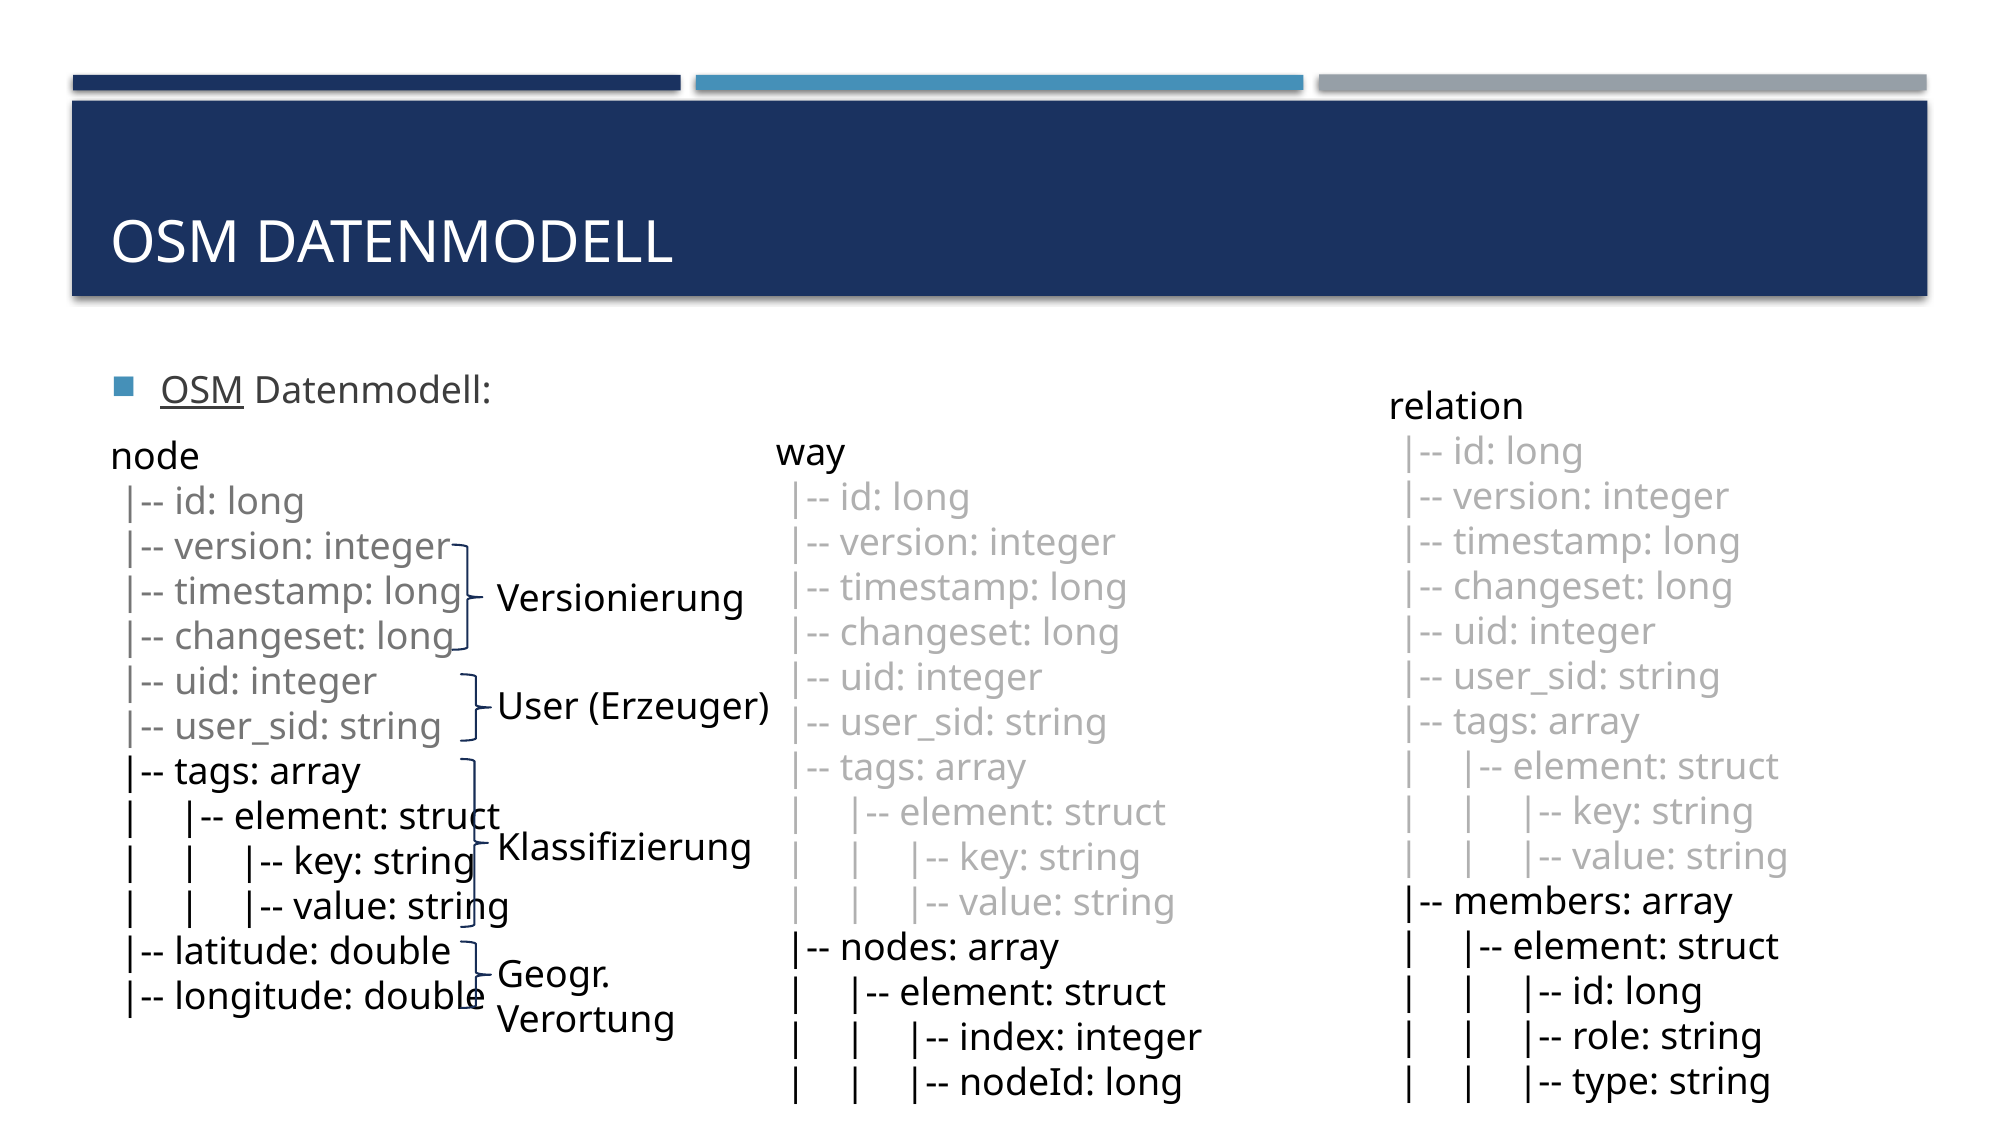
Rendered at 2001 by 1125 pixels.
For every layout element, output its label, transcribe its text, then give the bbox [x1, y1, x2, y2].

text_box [451, 544, 795, 651]
text_box relation |-- id: long |-- version: integer |-- timestamp: long |-- changeset: long |-- uid: integer |-- user_sid: string |-- tags: array | |-- element: struct | | |-- key: string | | |-- value: string |-- members: array | |-- element: struct | | |-- id: long | | |-- role: string | | |-- type: string [1373, 374, 1958, 1110]
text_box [460, 758, 795, 928]
text_box way |-- id: long |-- version: integer |-- timestamp: long |-- changeset: long |-- uid: integer |-- user_sid: string |-- tags: array | |-- element: struct | | |-- key: string | | |-- value: string |-- nodes: array | |-- element: struct | | |-- index: integer | | |-- nodeId: long [760, 420, 1345, 1111]
text_box node |-- id: long |-- version: integer |-- timestamp: long |-- changeset: long |-- uid: integer |-- user_sid: string |-- tags: array | |-- element: struct | | |-- key: string | | |-- value: string |-- latitude: double |-- longitude: double [95, 424, 680, 1025]
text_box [460, 940, 795, 1009]
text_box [460, 673, 795, 742]
list OSM Datenmodell: [95, 357, 1905, 425]
title OSM Datenmodell [95, 115, 1905, 282]
